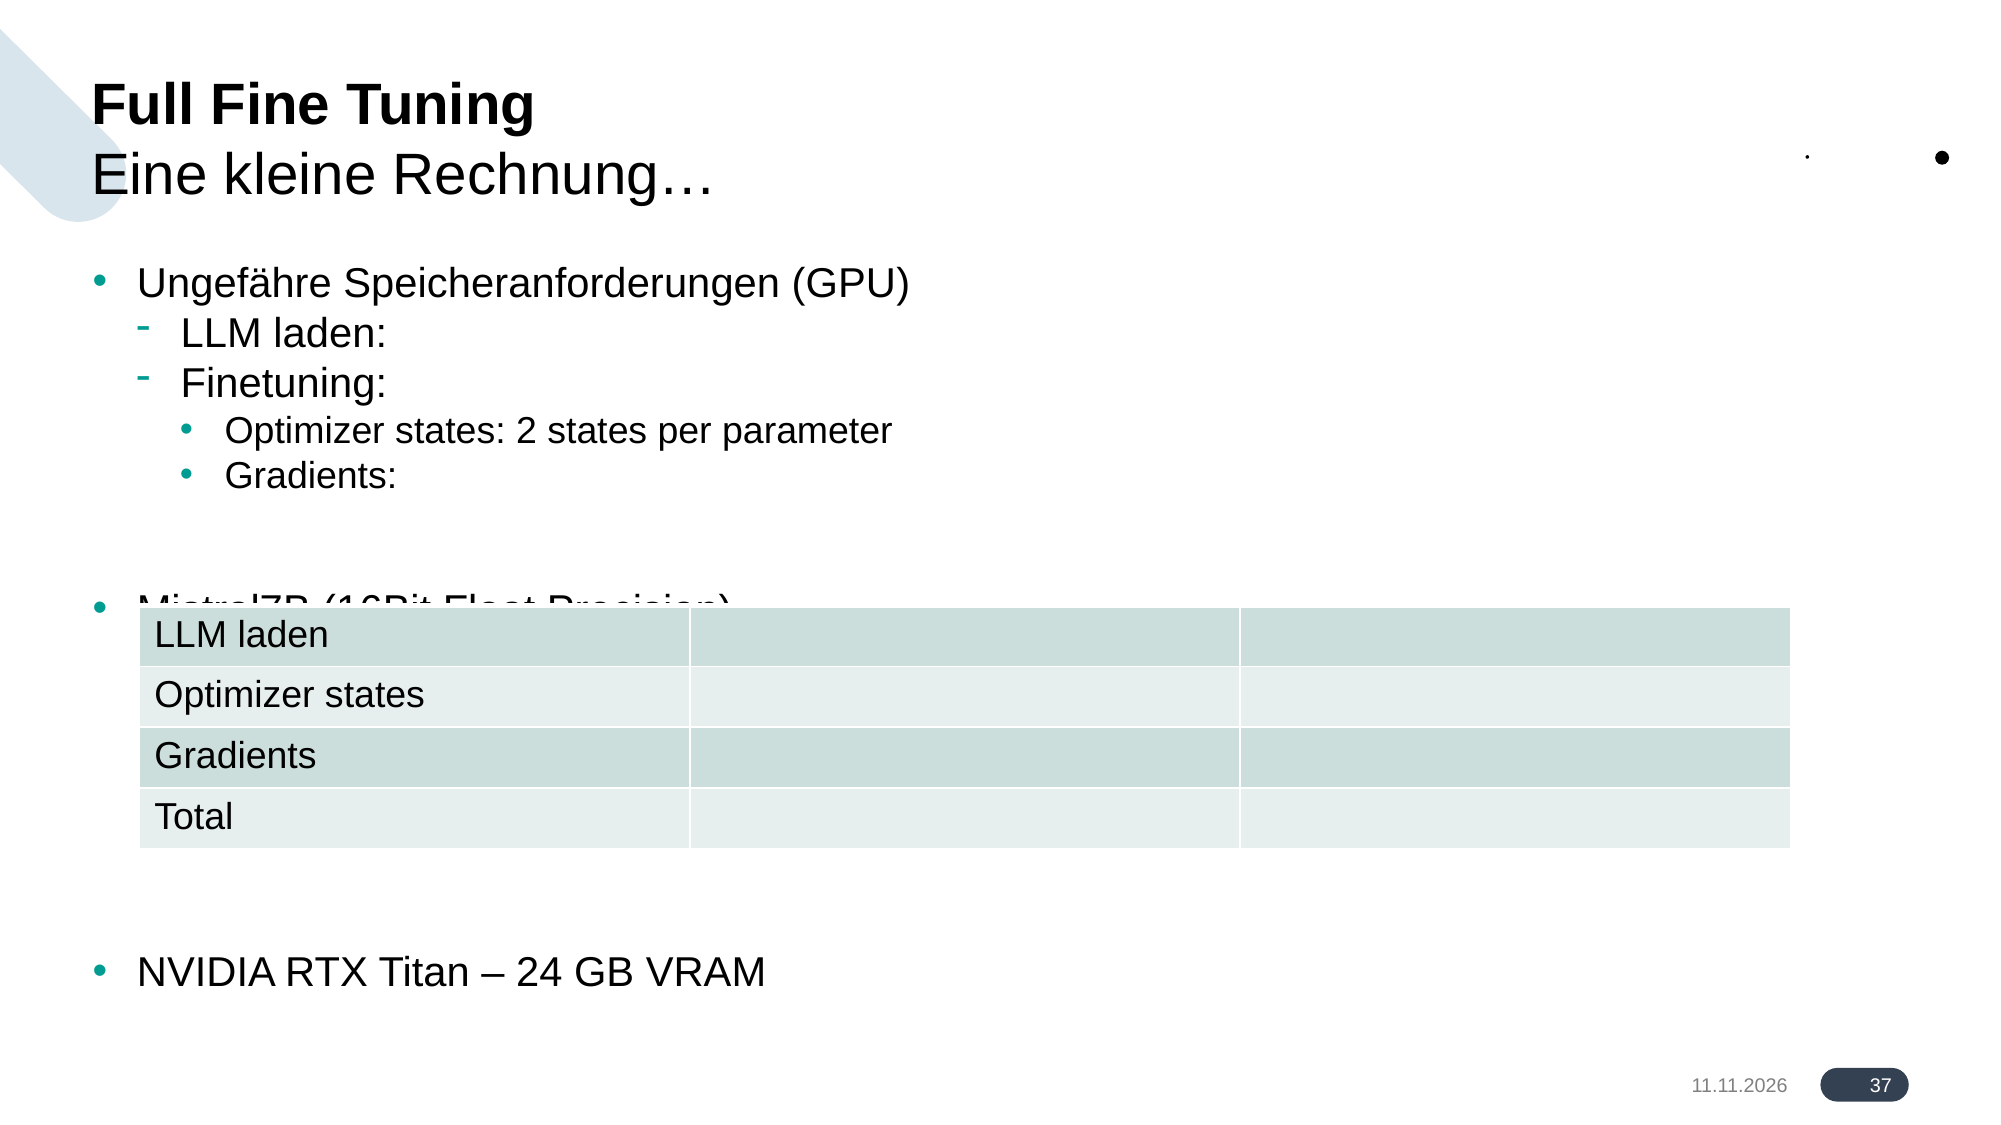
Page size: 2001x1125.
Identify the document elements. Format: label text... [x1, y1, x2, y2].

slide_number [1691, 1072, 1791, 1097]
list Eine kleine Rechnung… [91, 136, 1909, 207]
slide_number 37 [1820, 1067, 1909, 1102]
title Full Fine Tuning [91, 66, 1909, 136]
